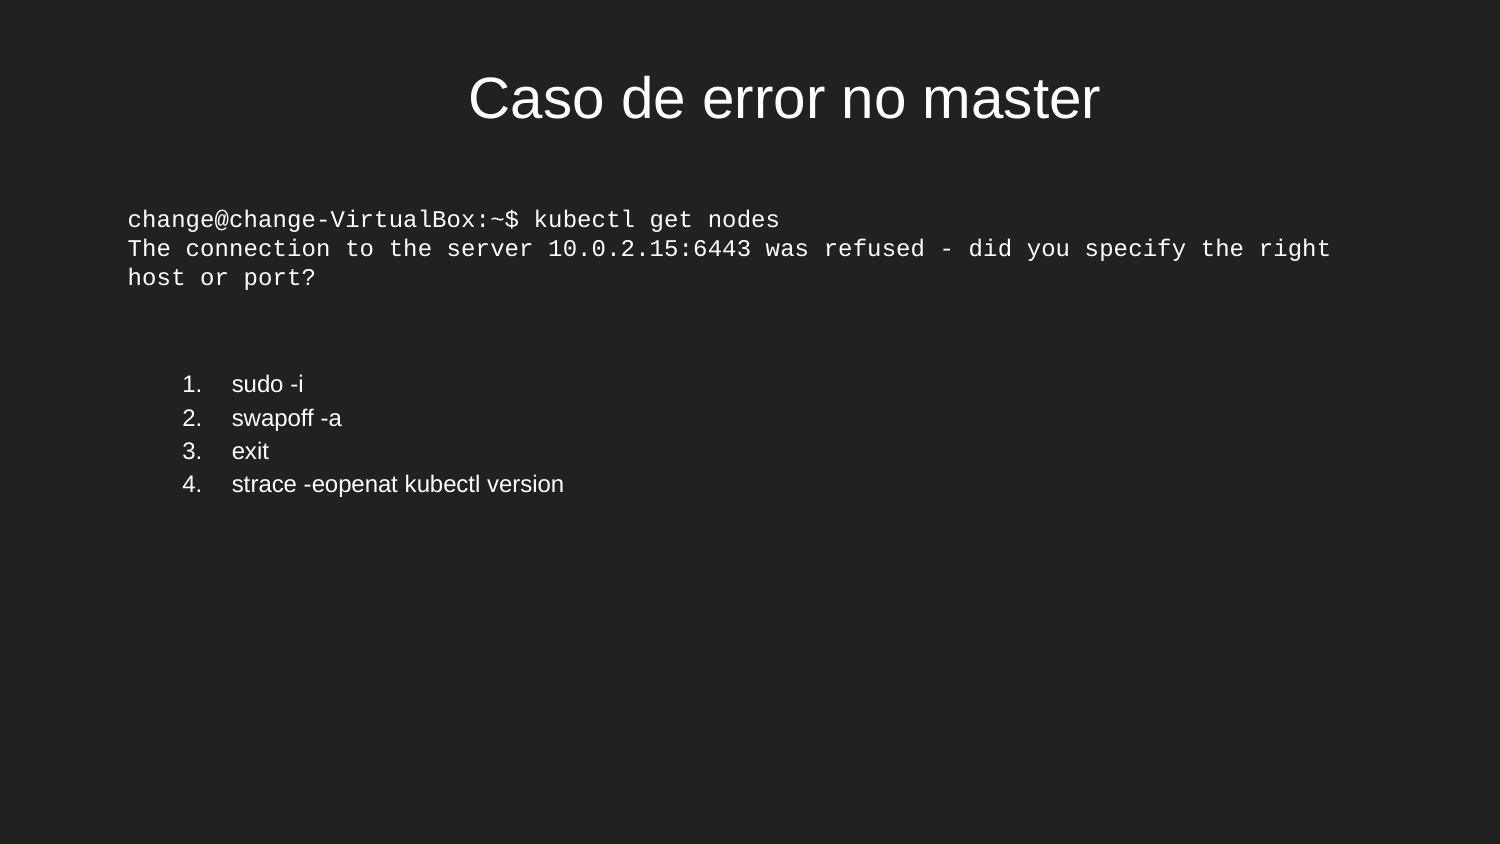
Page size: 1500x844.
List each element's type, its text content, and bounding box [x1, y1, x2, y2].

title Caso de error no master [208, 45, 1363, 188]
text_box change@change-VirtualBox:~$ kubectl get nodes The connection to the server 10.0.2.15:6443 was refused - did you specify the right host or port? sudo -i swapoff -a exit strace -eopenat kubectl version [112, 188, 1387, 620]
